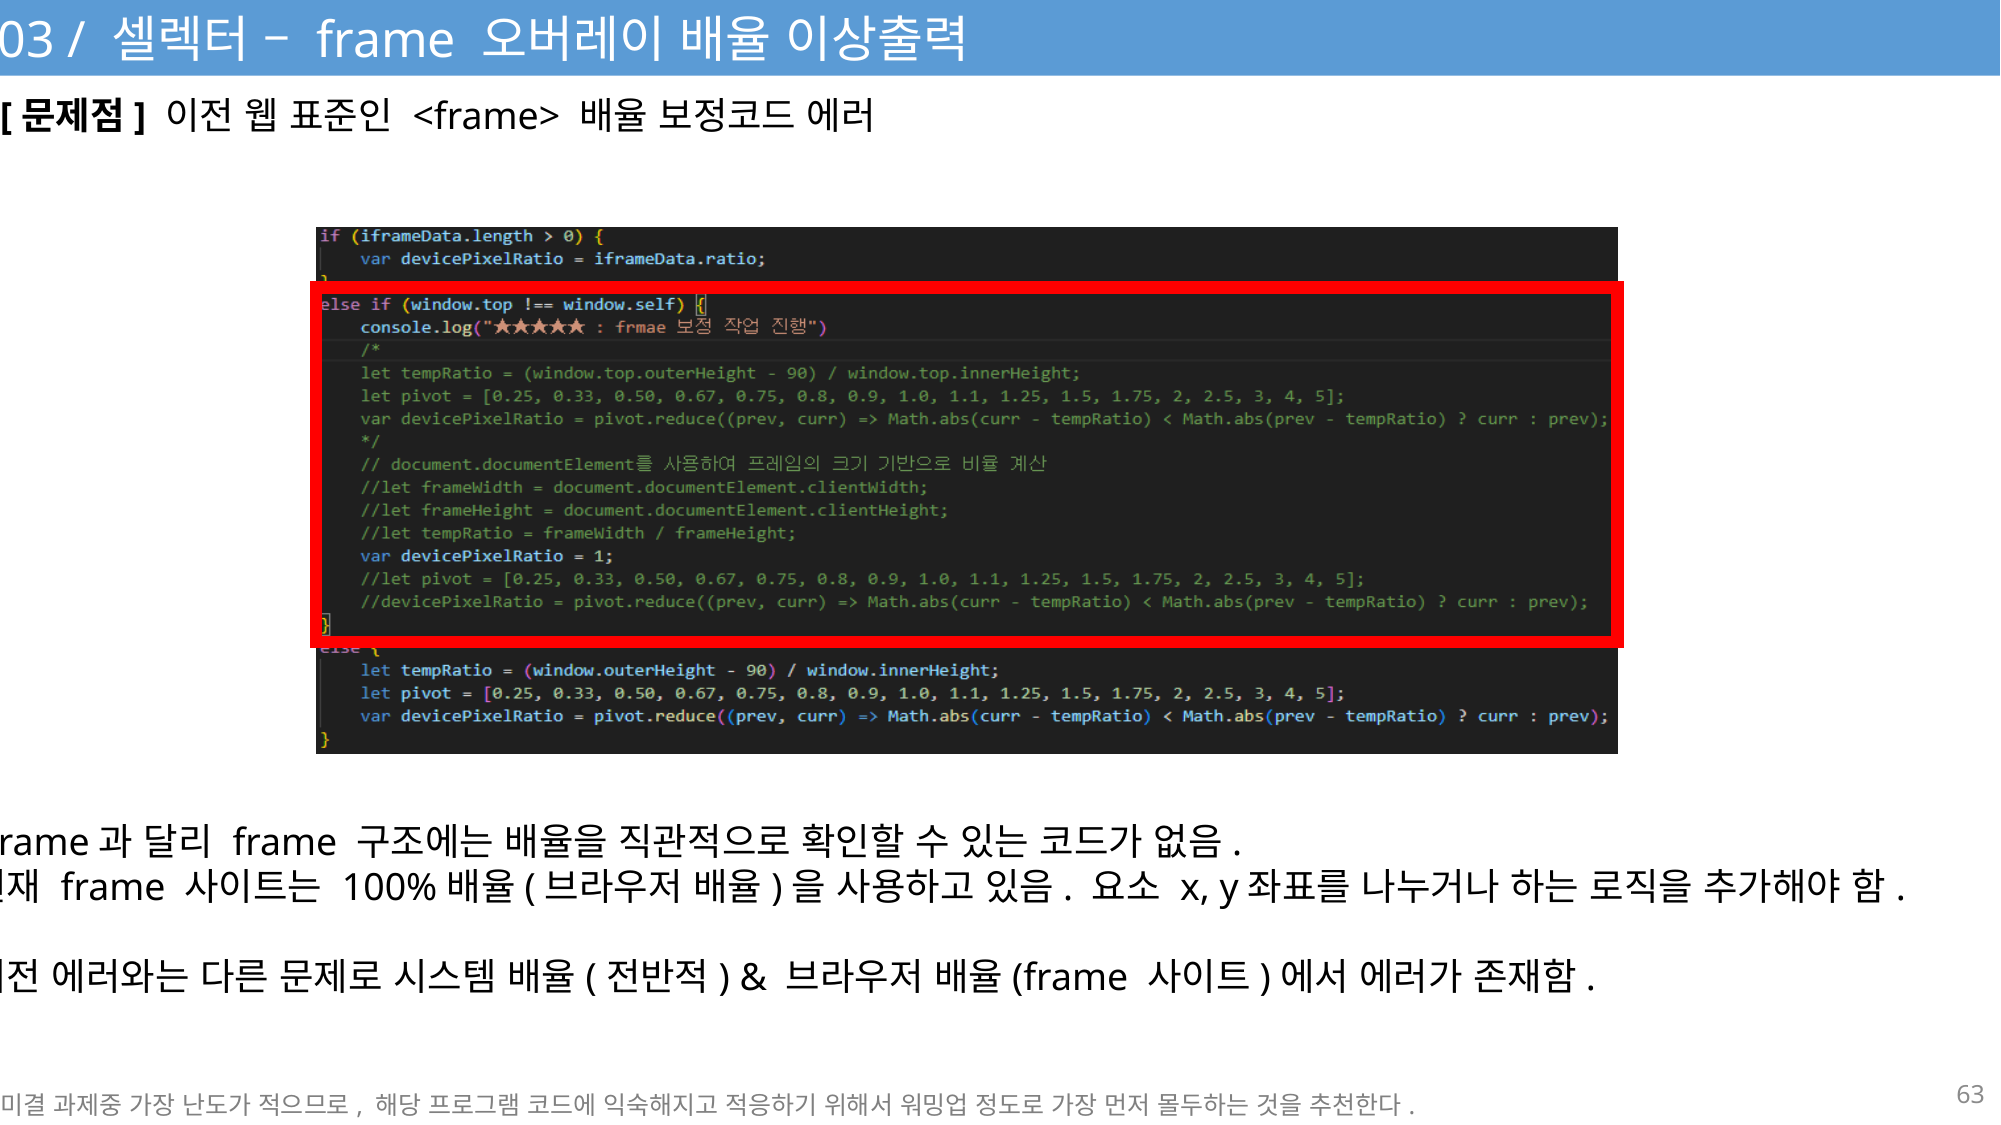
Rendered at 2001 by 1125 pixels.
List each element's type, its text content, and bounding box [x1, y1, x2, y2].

slide_number 63 [1550, 1065, 2000, 1125]
text_box Iframe과 달리 frame 구조에는 배율을 직관적으로 확인할 수 있는 코드가 없음. 현재 frame 사이트는 100%배율(브라우저 배율)을 사용하고 있음. 요소 x, y좌표를 나누거나 하는 로직을 추가해야 함. 이전 에러와는 다른 문제로 시스템 배율(전반적) & 브라우저 배율(frame 사이트)에서 에러가 존재함. [0, 810, 1921, 1006]
text_box 미결 과제중 가장 난도가 적으므로, 해당 프로그램 코드에 익숙해지고 적응하기 위해서 워밍업 정도로 가장 먼저 몰두하는 것을 추천한다. [0, 1082, 1431, 1125]
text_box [0, 0, 2000, 76]
text_box [문제점] 이전 웹 표준인 <frame> 배율 보정코드 에러 [0, 84, 891, 145]
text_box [316, 227, 1618, 754]
